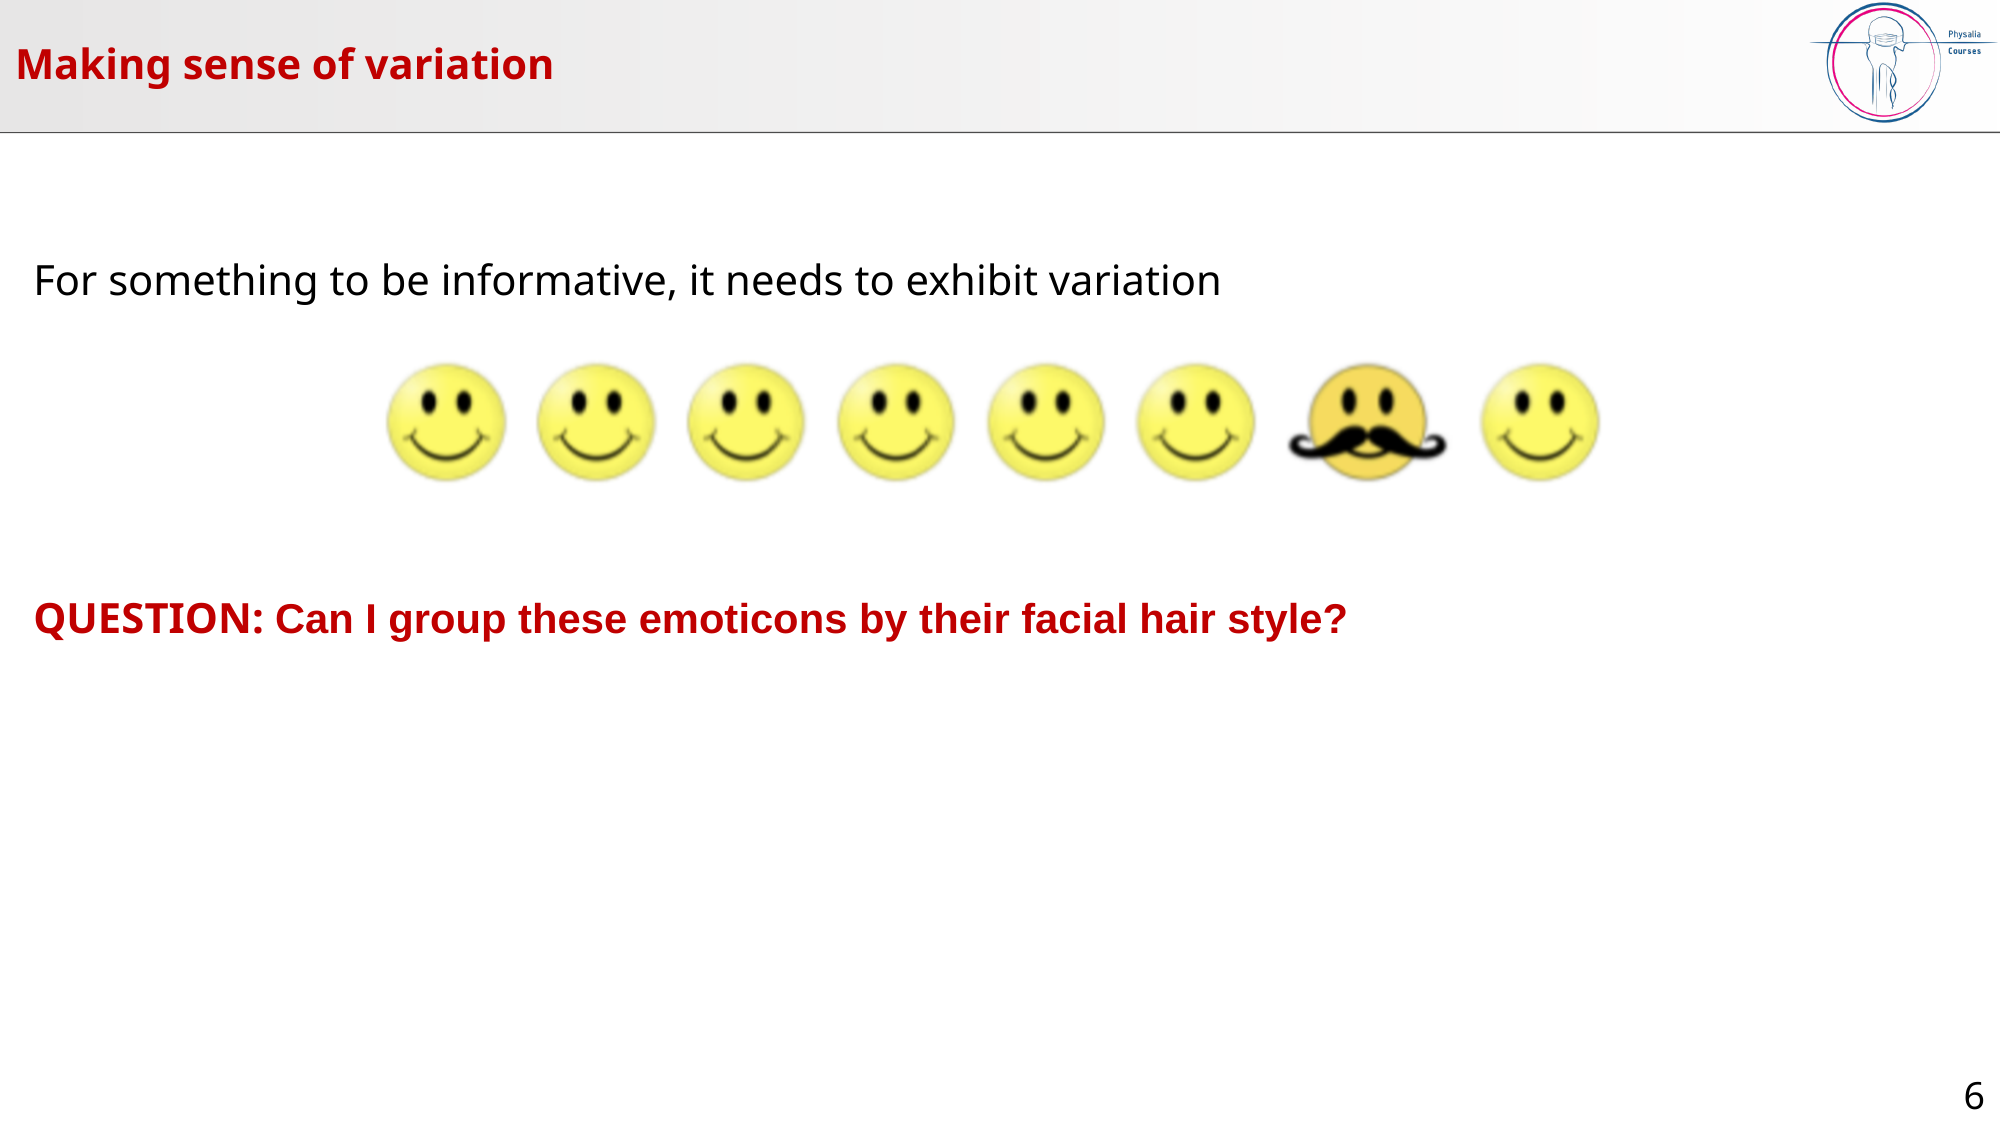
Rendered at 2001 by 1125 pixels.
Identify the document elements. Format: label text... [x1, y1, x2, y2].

title Making sense of variation [0, 0, 2000, 132]
picture [359, 331, 1641, 528]
list For something to be informative, it needs to exhibit variation QUESTION: Can I group these emoticons by their facial hair style? [18, 221, 1975, 1049]
text_box 6 [1549, 1067, 2000, 1125]
picture [1773, 0, 2000, 130]
